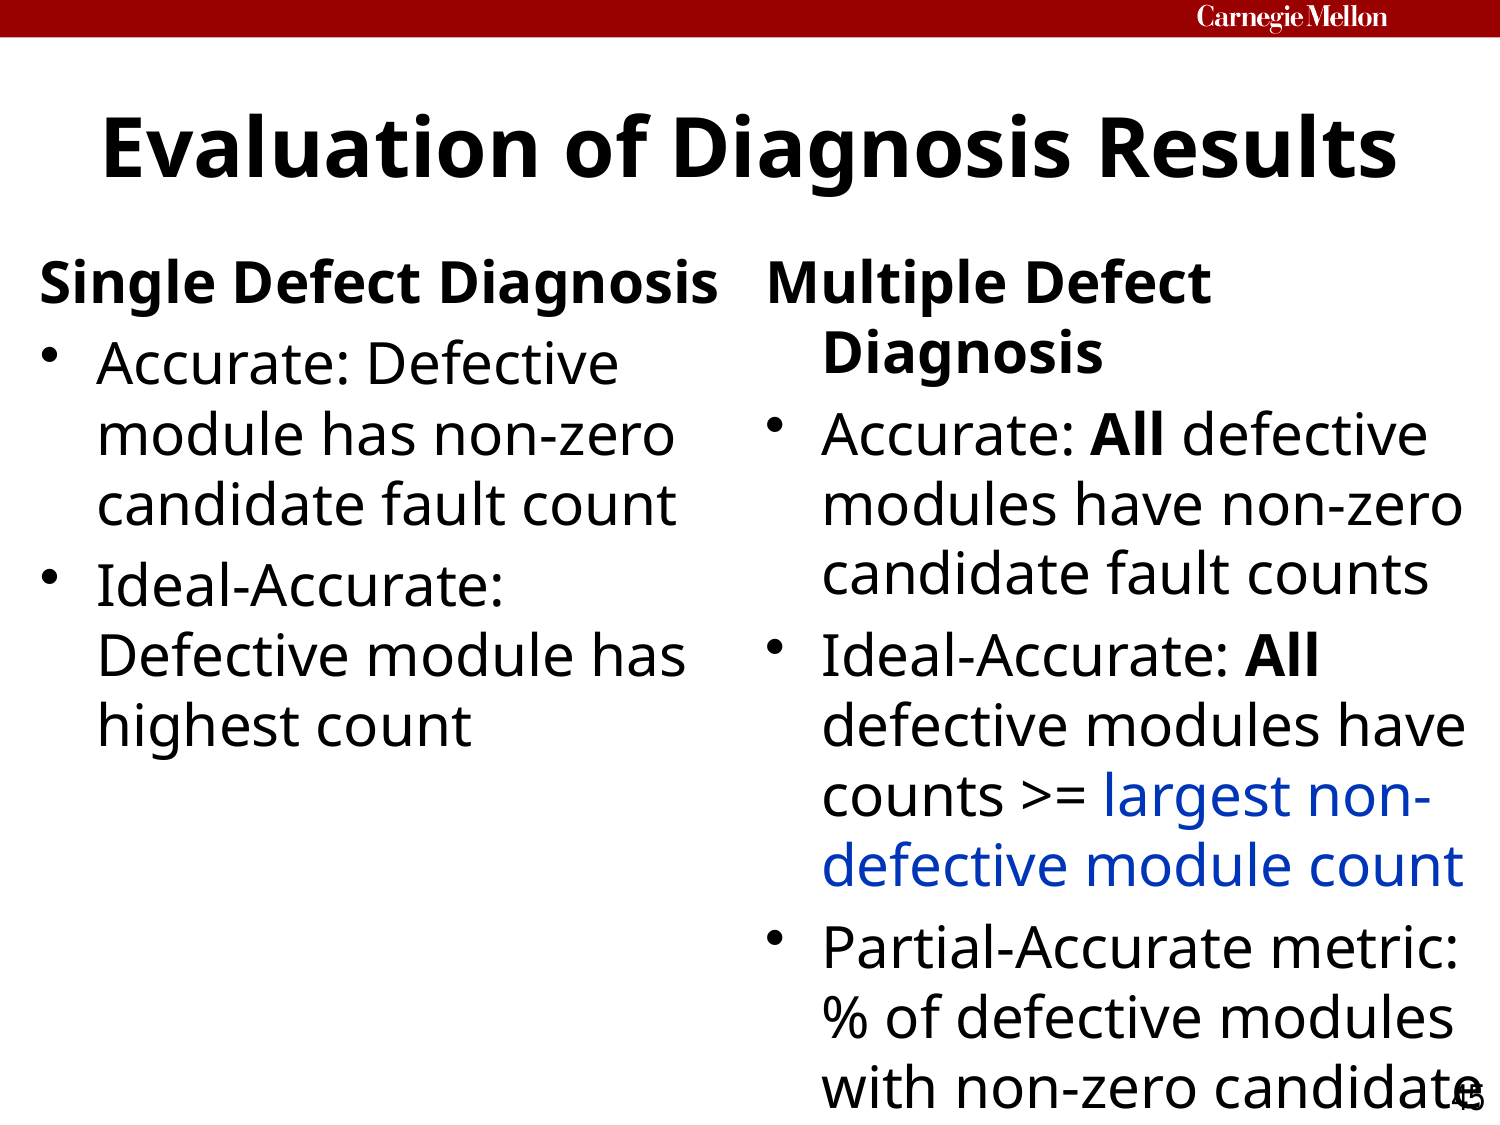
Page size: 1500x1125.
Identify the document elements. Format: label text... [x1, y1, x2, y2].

list Single Defect Diagnosis Accurate: Defective module has non-zero candidate fault count Ideal-Accurate: Defective module has highest count [24, 237, 738, 913]
title Evaluation of Diagnosis Results [0, 49, 1500, 238]
list Multiple Defect Diagnosis Accurate: All defective modules have non-zero candidate fault counts Ideal-Accurate: All defective modules have counts >= largest non-defective module count Partial-Accurate metric: % of defective modules with non-zero candidate fault counts [749, 237, 1500, 1125]
picture [1197, 4, 1388, 34]
text_box 45 [1413, 1049, 1500, 1125]
